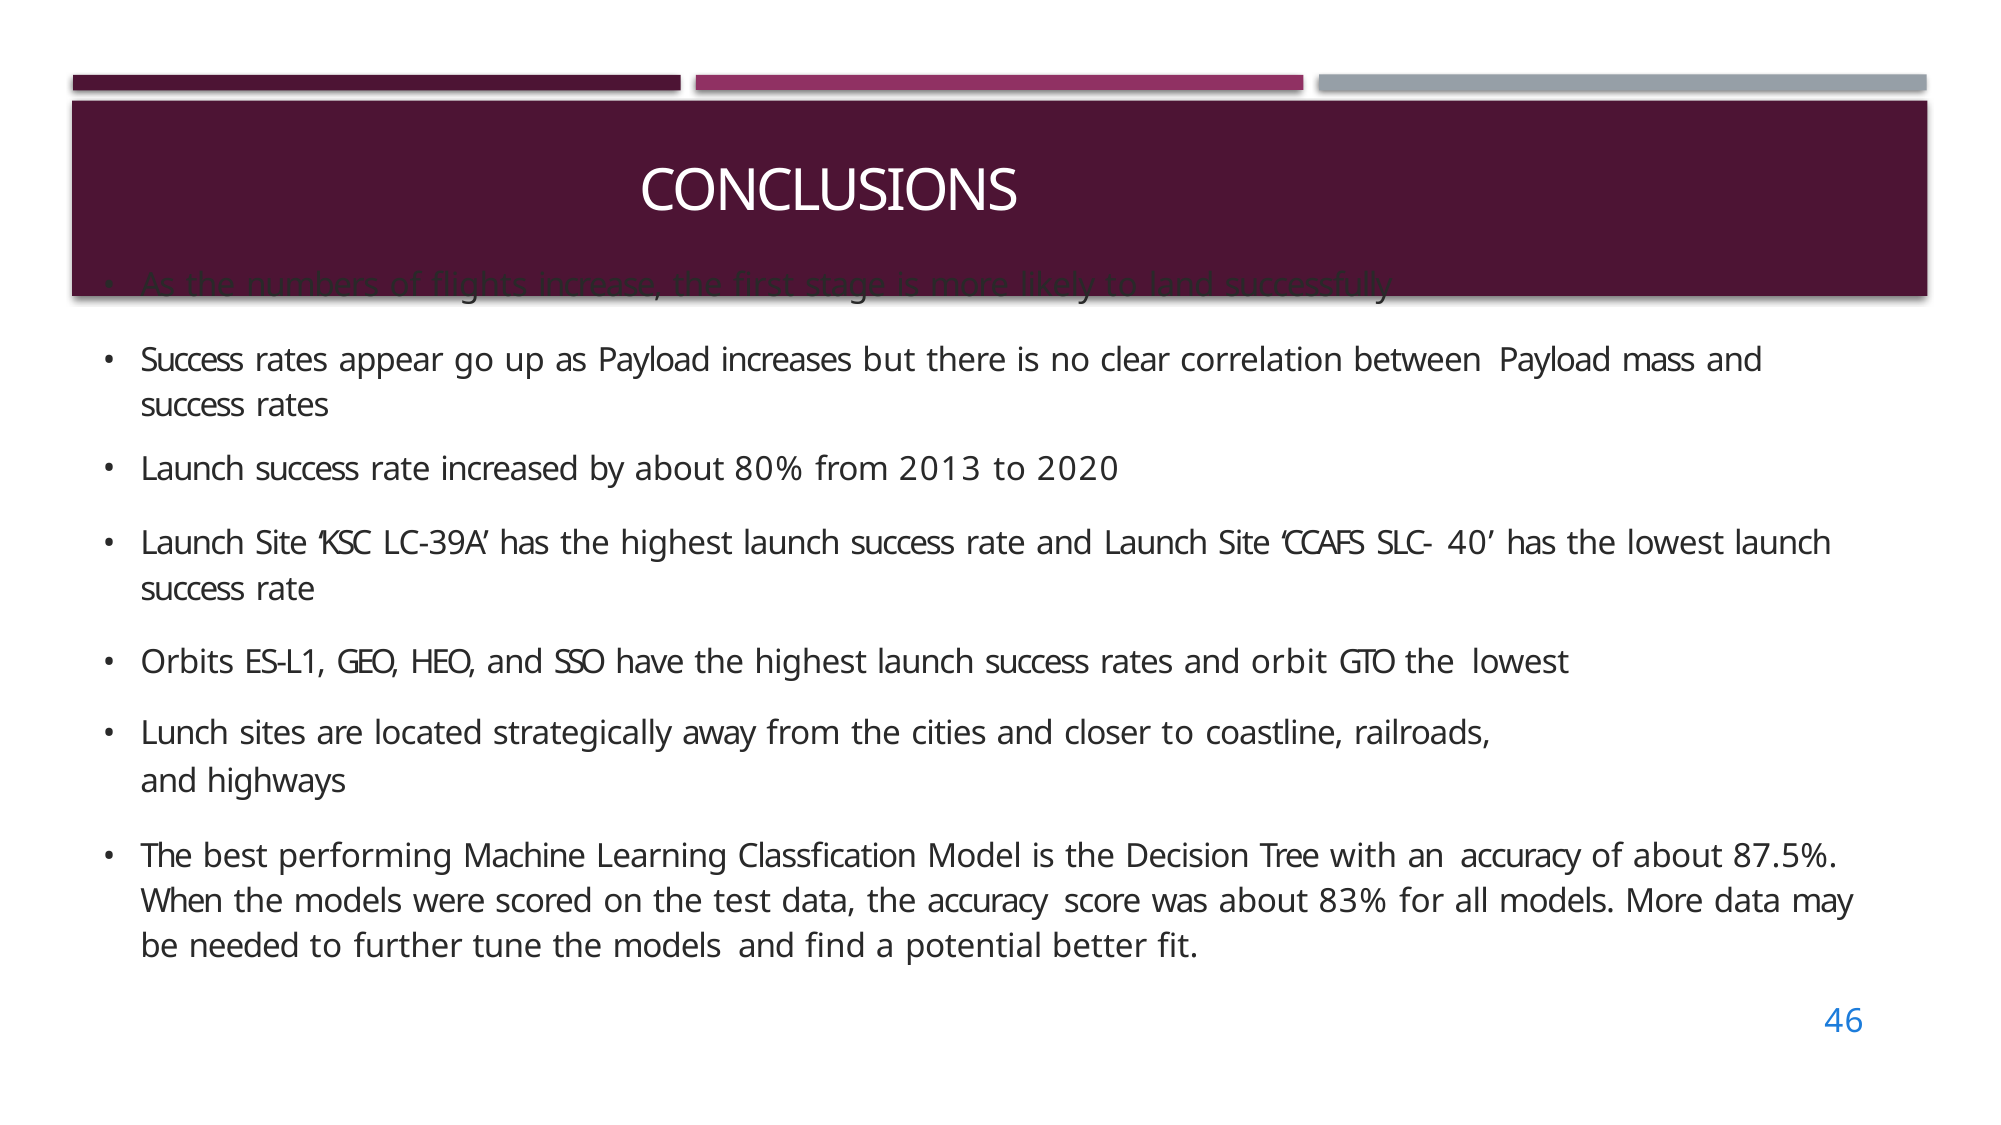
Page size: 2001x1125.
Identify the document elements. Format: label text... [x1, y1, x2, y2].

text_box As the numbers of flights increase, the first stage is more likely to land successfully Success rates appear go up as Payload increases but there is no clear correlation between Payload mass and success rates Launch success rate increased by about 80% from 2013 to 2020 Launch Site ‘KSC LC-39A’ has the highest launch success rate and Launch Site ‘CCAFS SLC- 40’ has the lowest launch success rate Orbits ES-L1, GEO, HEO, and SSO have the highest launch success rates and orbit GTO the lowest Lunch sites are located strategically away from the cities and closer to coastline, railroads, and highways The best performing Machine Learning Classfication Model is the Decision Tree with an accuracy of about 87.5%. When the models were scored on the test data, the accuracy score was about 83% for all models. More data may be needed to further tune the models and find a potential better fit. [100, 237, 1899, 965]
title Conclusions [637, 31, 1349, 222]
text_box 46 [1822, 997, 1867, 1040]
